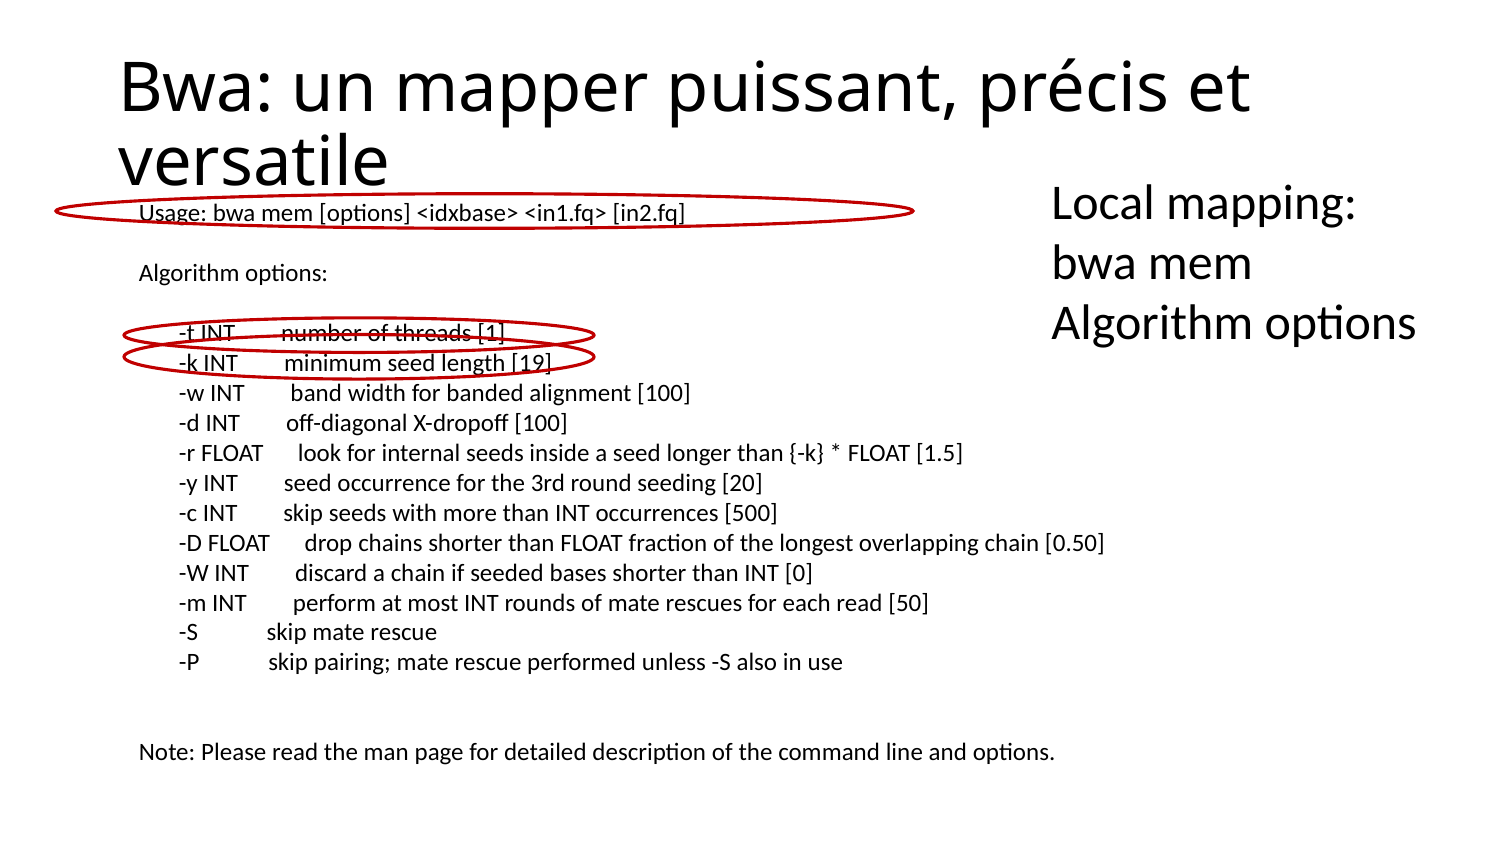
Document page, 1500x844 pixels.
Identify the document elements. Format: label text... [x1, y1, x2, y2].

text_box Usage: bwa mem [options] <idxbase> <in1.fq> [in2.fq] Algorithm options: -t INT number of threads [1] -k INT minimum seed length [19] -w INT band width for banded alignment [100] -d INT off-diagonal X-dropoff [100] -r FLOAT look for internal seeds inside a seed longer than {-k} * FLOAT [1.5] -y INT seed occurrence for the 3rd round seeding [20] -c INT skip seeds with more than INT occurrences [500] -D FLOAT drop chains shorter than FLOAT fraction of the longest overlapping chain [0.50] -W INT discard a chain if seeded bases shorter than INT [0] -m INT perform at most INT rounds of mate rescues for each read [50] -S skip mate rescue -P skip pairing; mate rescue performed unless -S also in use Note: Please read the man page for detailed description of the command line and options. [124, 189, 1311, 773]
text_box [122, 316, 596, 345]
text_box Local mapping: bwa mem Algorithm options [1036, 162, 1432, 358]
text_box [54, 192, 915, 230]
title Bwa: un mapper puissant, précis et versatile [103, 44, 1397, 202]
text_box [122, 333, 596, 381]
